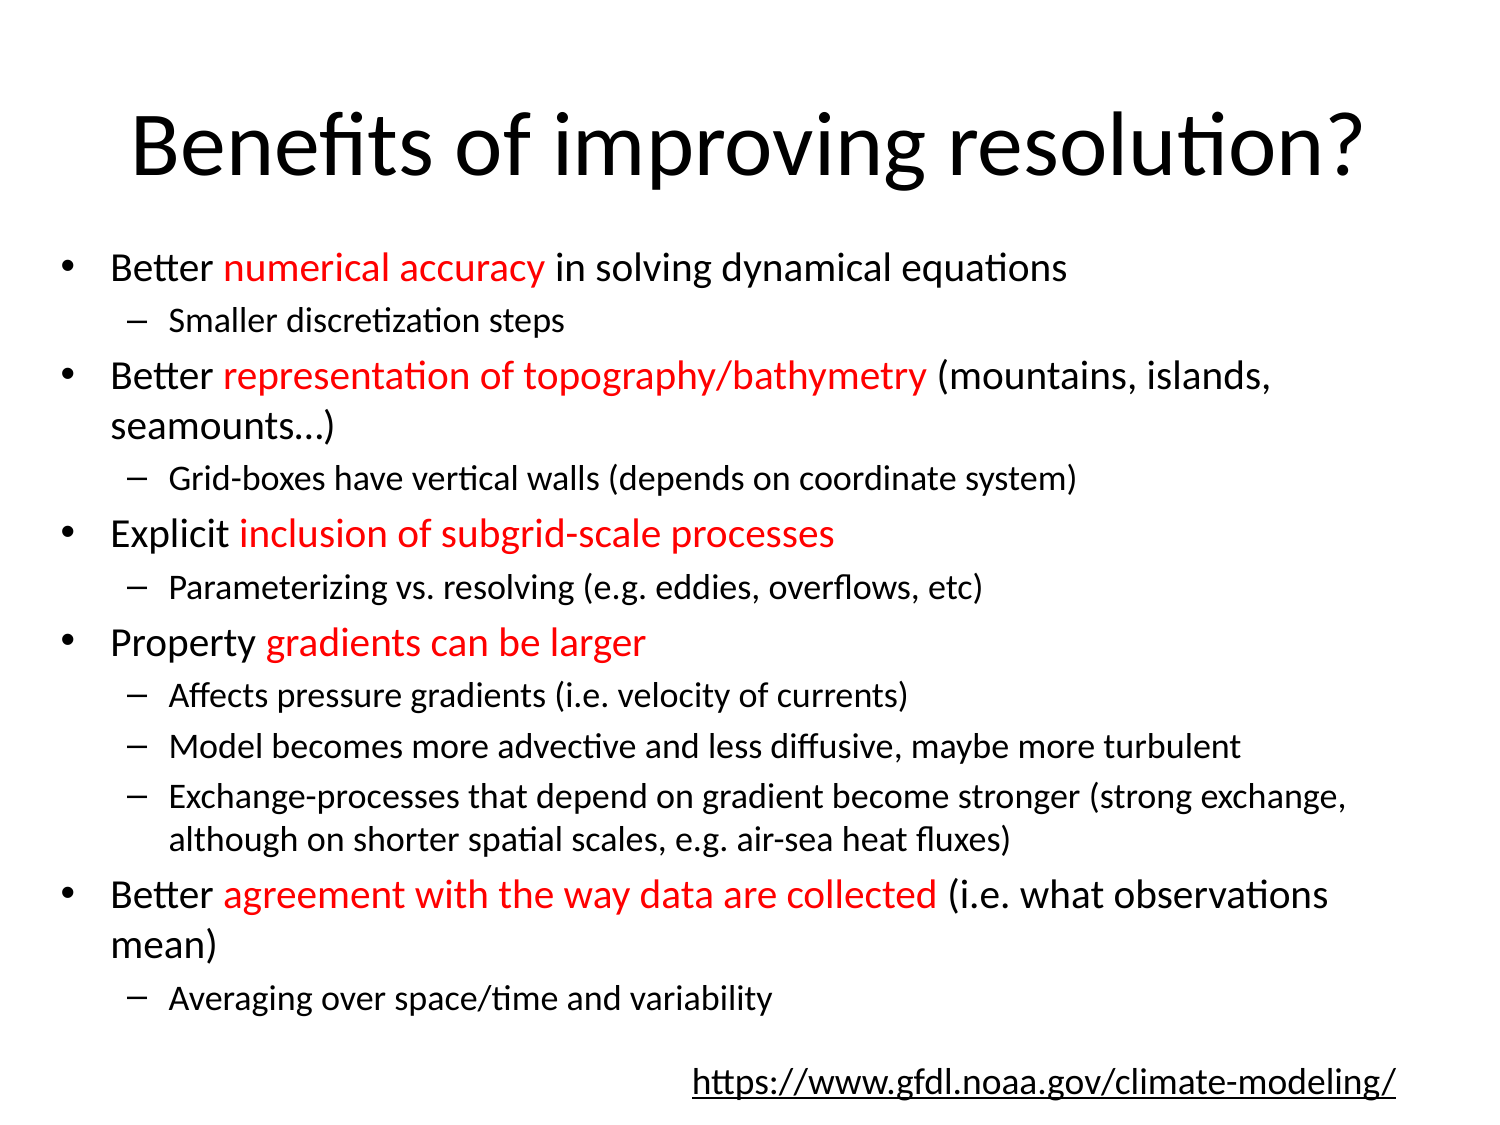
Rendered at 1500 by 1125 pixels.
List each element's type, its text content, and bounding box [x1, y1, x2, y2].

list Better numerical accuracy in solving dynamical equations Smaller discretization steps Better representation of topography/bathymetry (mountains, islands, seamounts…) Grid-boxes have vertical walls (depends on coordinate system) Explicit inclusion of subgrid-scale processes Parameterizing vs. resolving (e.g. eddies, overflows, etc) Property gradients can be larger Affects pressure gradients (i.e. velocity of currents) Model becomes more advective and less diffusive, maybe more turbulent Exchange-processes that depend on gradient become stronger (strong exchange, although on shorter spatial scales, e.g. air-sea heat fluxes) Better agreement with the way data are collected (i.e. what observations mean) Averaging over space/time and variability [45, 232, 1458, 1032]
text_box https://www.gfdl.noaa.gov/climate-modeling/ [677, 1049, 1421, 1110]
title Benefits of improving resolution? [75, 45, 1425, 232]
